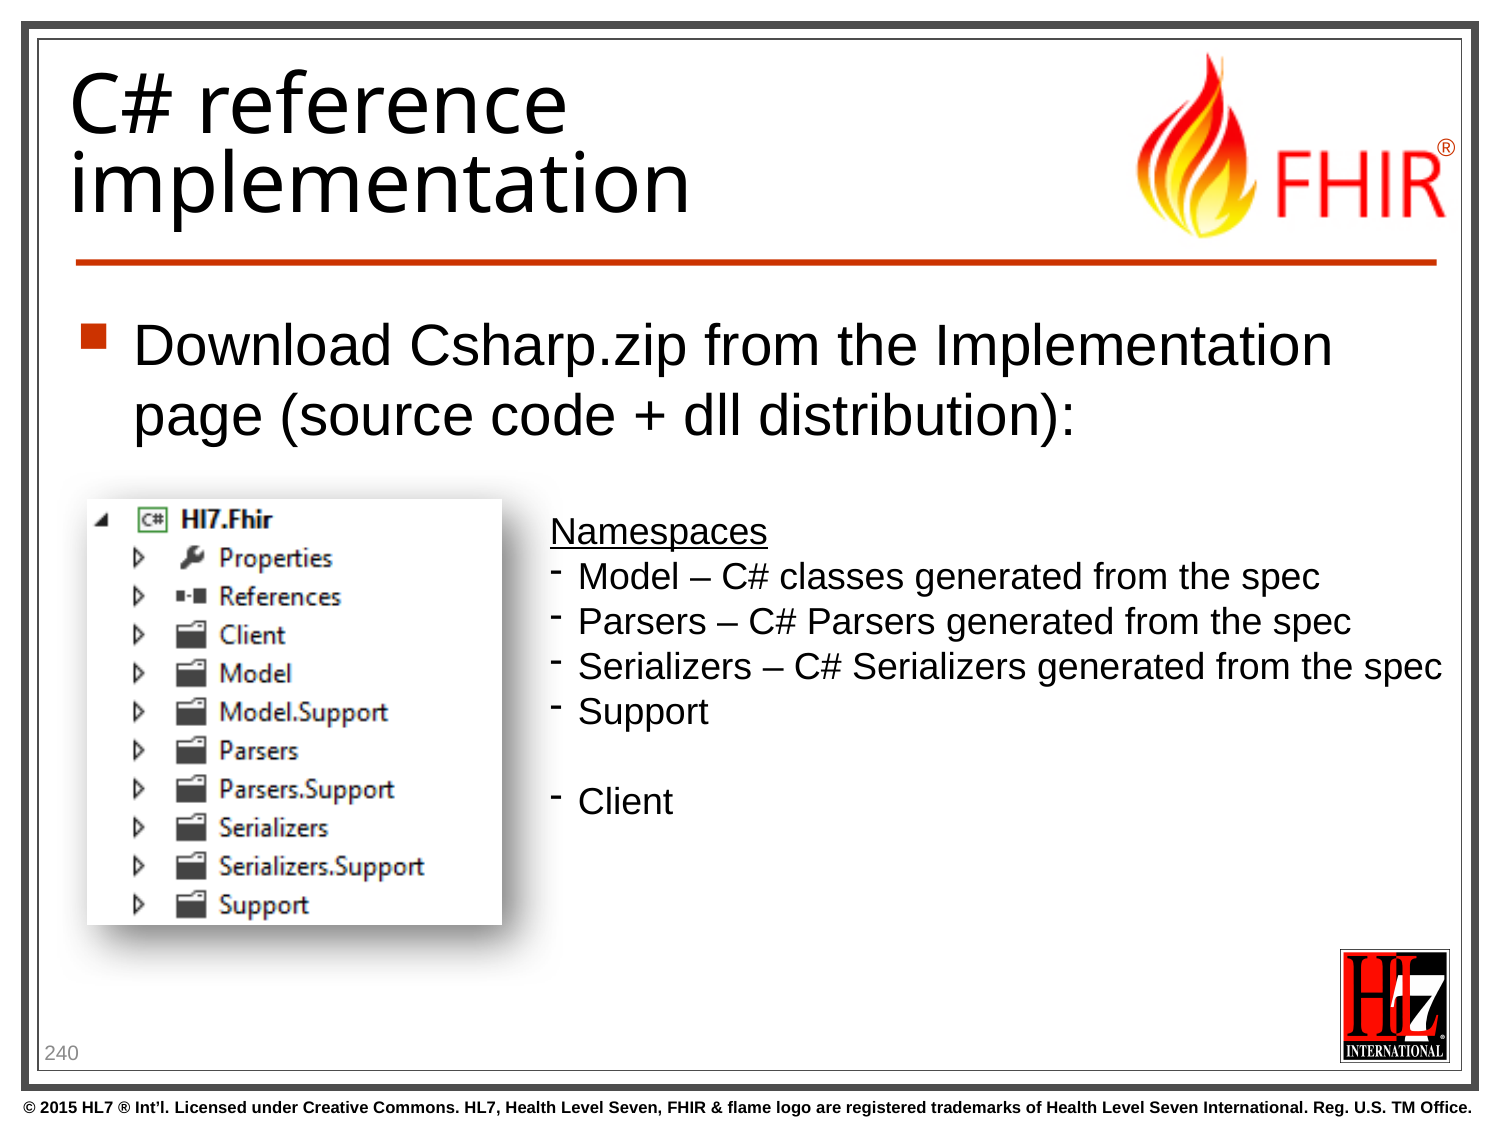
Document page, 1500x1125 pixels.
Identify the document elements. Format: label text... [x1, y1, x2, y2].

picture [1124, 42, 1458, 249]
picture [87, 499, 502, 926]
picture [1340, 949, 1450, 1063]
title C# reference implementation [53, 54, 1128, 244]
list Download Csharp.zip from the Implementation page (source code + dll distribution): [62, 299, 1438, 1059]
slide_number 240 [29, 1034, 148, 1071]
text_box Namespaces Model – C# classes generated from the spec Parsers – C# Parsers generated from the spec Serializers – C# Serializers generated from the spec Support Client [535, 499, 1498, 830]
